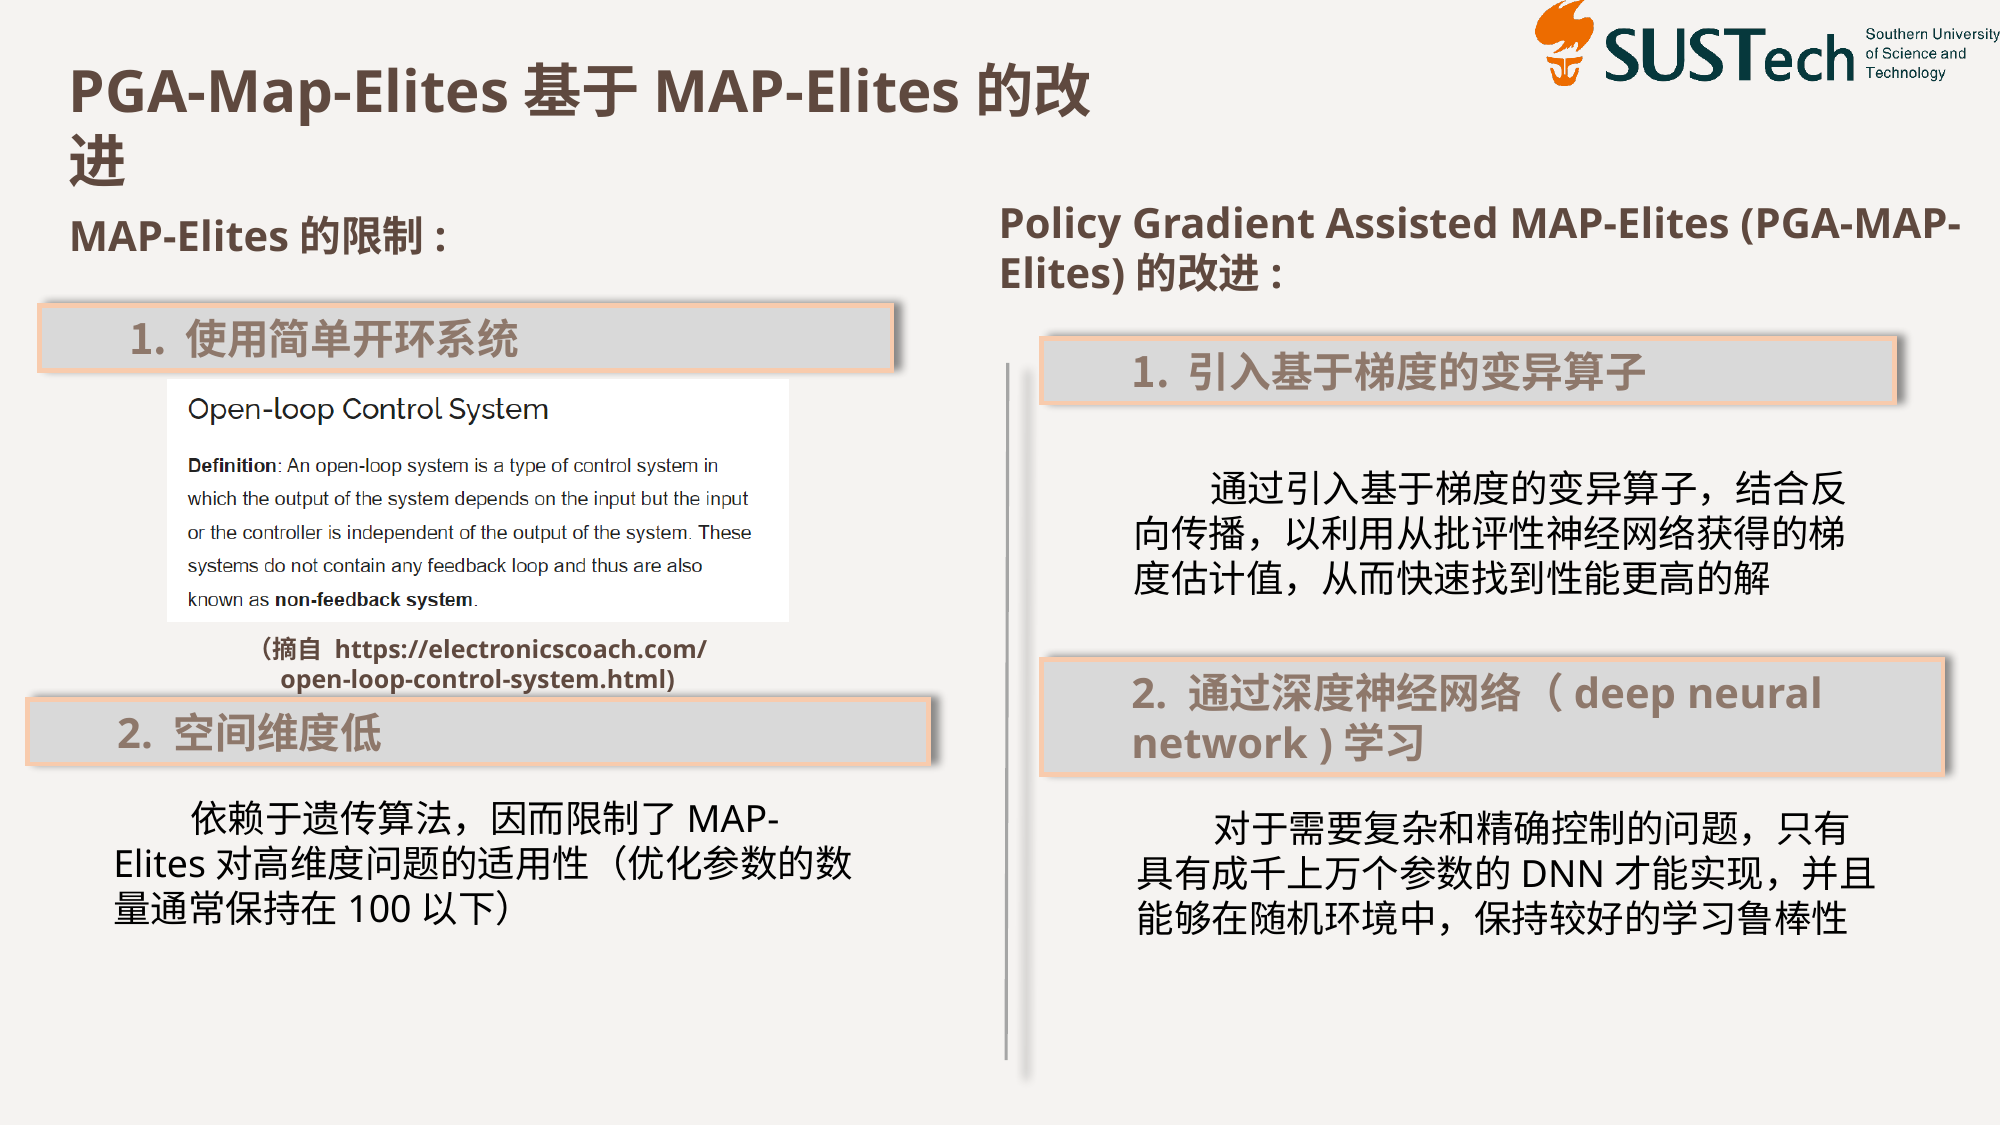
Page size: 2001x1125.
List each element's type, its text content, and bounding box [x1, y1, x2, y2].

picture [1535, 0, 2000, 86]
text_box 使用简单开环系统 [38, 305, 893, 371]
text_box （摘自 https://electronicscoach.com/ open-loop-control-system.html) [141, 625, 815, 701]
text_box 对于需要复杂和精确控制的问题，只有具有成千上万个参数的DNN才能实现，并且能够在随机环境中，保持较好的学习鲁棒性 [1121, 797, 1896, 948]
text_box 引入基于梯度的变异算子 [1041, 337, 1895, 404]
text_box 依赖于遗传算法，因而限制了MAP-Elites对高维度问题的适用性（优化参数的数量通常保持在100以下） [98, 787, 882, 938]
text_box 通过引入基于梯度的变异算子，结合反向传播，以利用从批评性神经网络获得的梯度估计值，从而快速找到性能更高的解 [1118, 457, 1894, 608]
text_box 2. 通过深度神经网络（deep neural network )学习 [1041, 659, 1944, 775]
picture [167, 379, 789, 622]
text_box PGA-Map-Elites基于MAP-Elites的改进 [54, 46, 1148, 202]
text_box Policy Gradient Assisted MAP-Elites (PGA-MAP-Elites)的改进: [983, 189, 2000, 305]
text_box 2. 空间维度低 [26, 698, 930, 765]
text_box MAP-Elites的限制: [54, 202, 983, 268]
